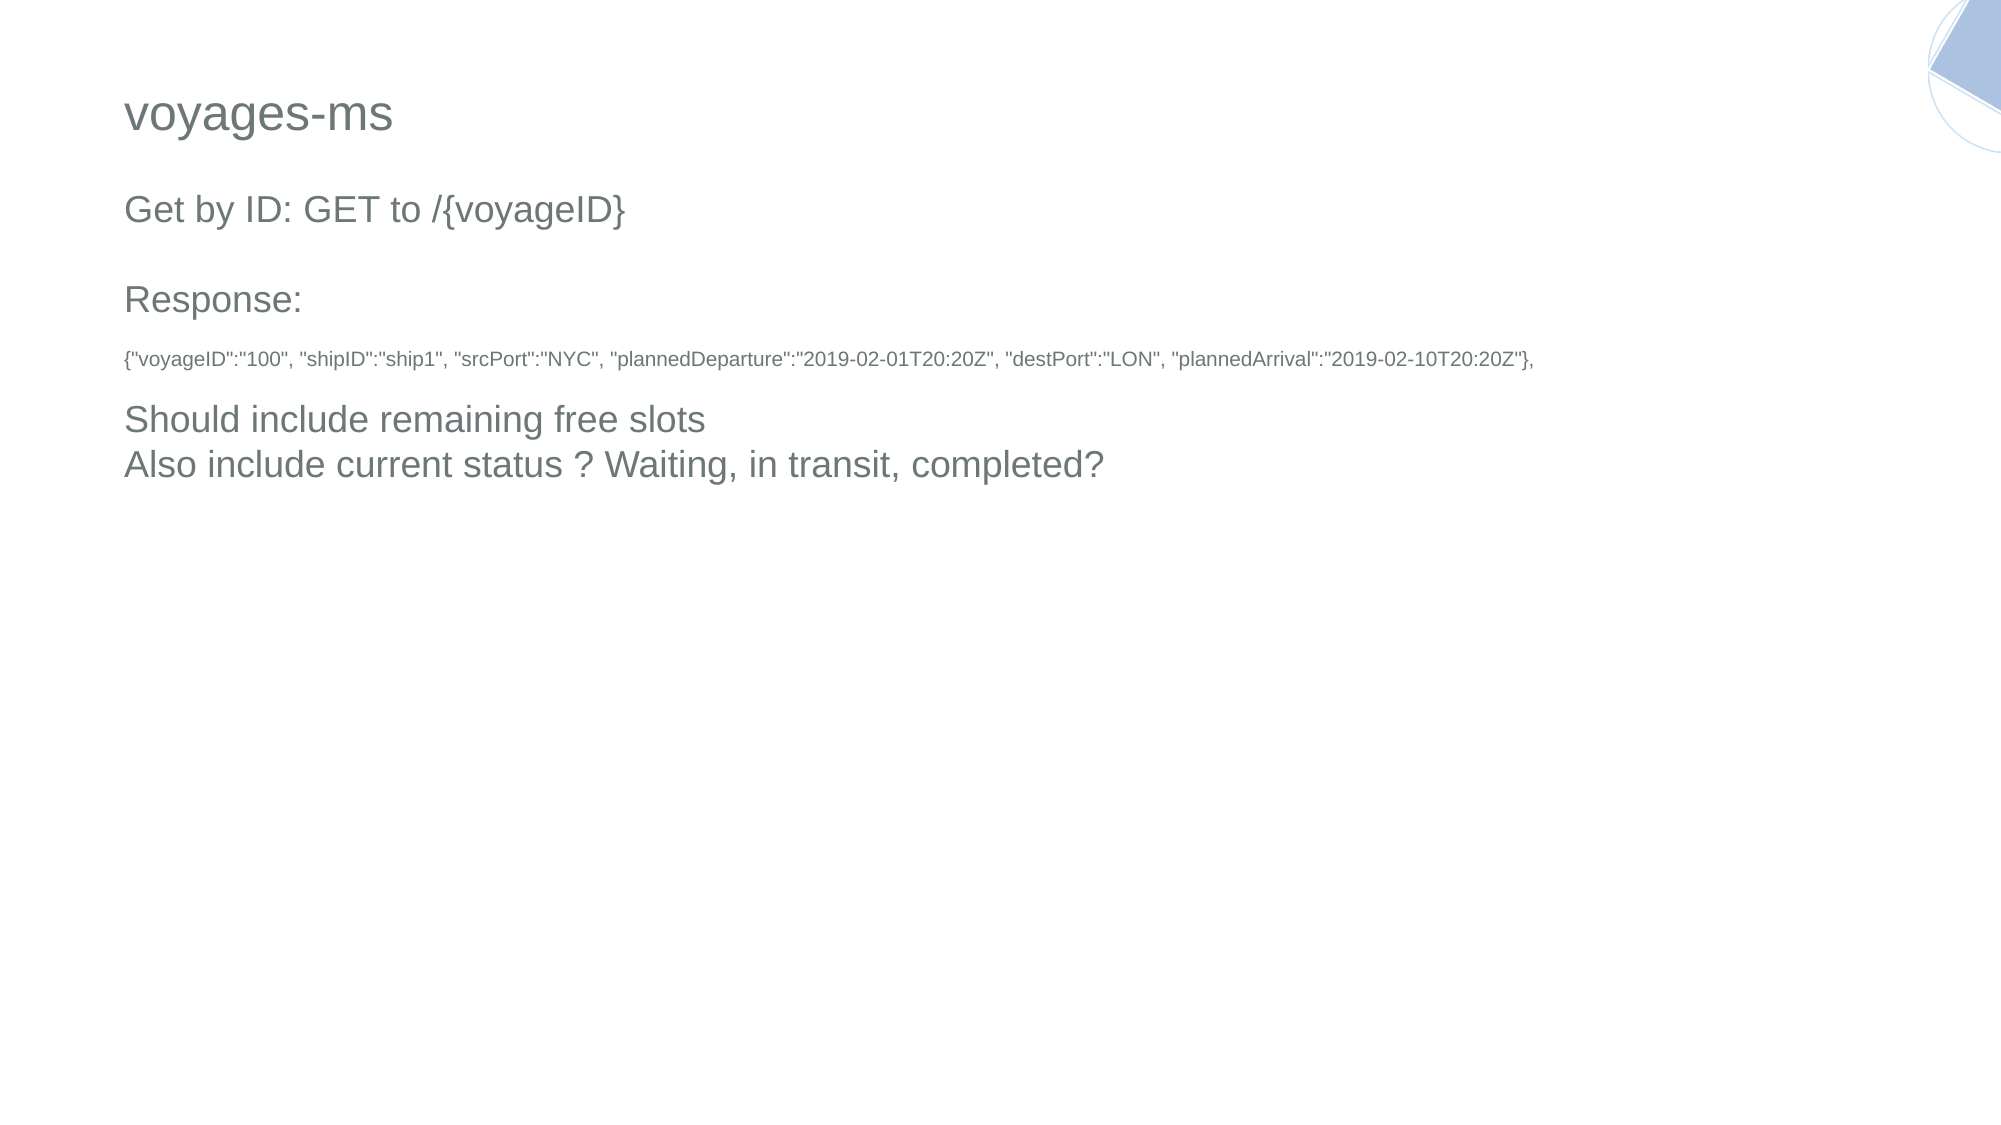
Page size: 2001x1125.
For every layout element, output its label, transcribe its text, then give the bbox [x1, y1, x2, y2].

text_box voyages-ms Get by ID: GET to /{voyageID} Response: {"voyageID":"100", "shipID":"ship1", "srcPort":"NYC", "plannedDeparture":"2019-02-01T20:20Z", "destPort":"LON", "plannedArrival":"2019-02-10T20:20Z"}, Should include remaining free slots Also include current status ? Waiting, in transit, completed? [109, 72, 1839, 493]
text_box Submit order Update Order Accept Order Get Submitted Orders [1924, 0, 2001, 154]
